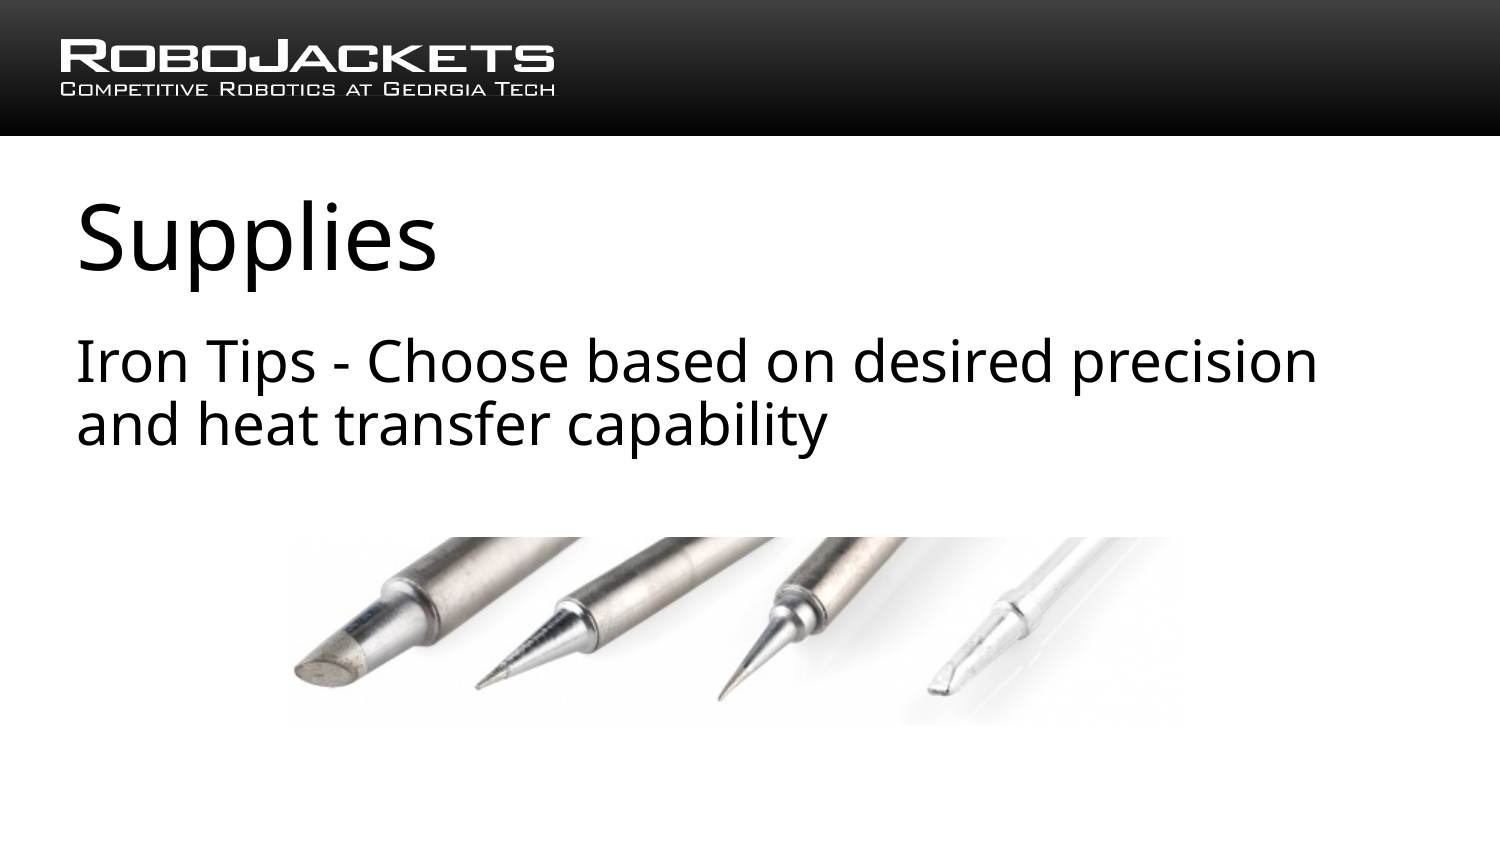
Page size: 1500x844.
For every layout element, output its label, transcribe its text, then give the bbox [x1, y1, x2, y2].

list Iron Tips - Choose based on desired precision and heat transfer capability [61, 365, 1356, 844]
title Supplies [61, 176, 1409, 365]
picture [287, 537, 1183, 727]
picture [61, 39, 559, 96]
